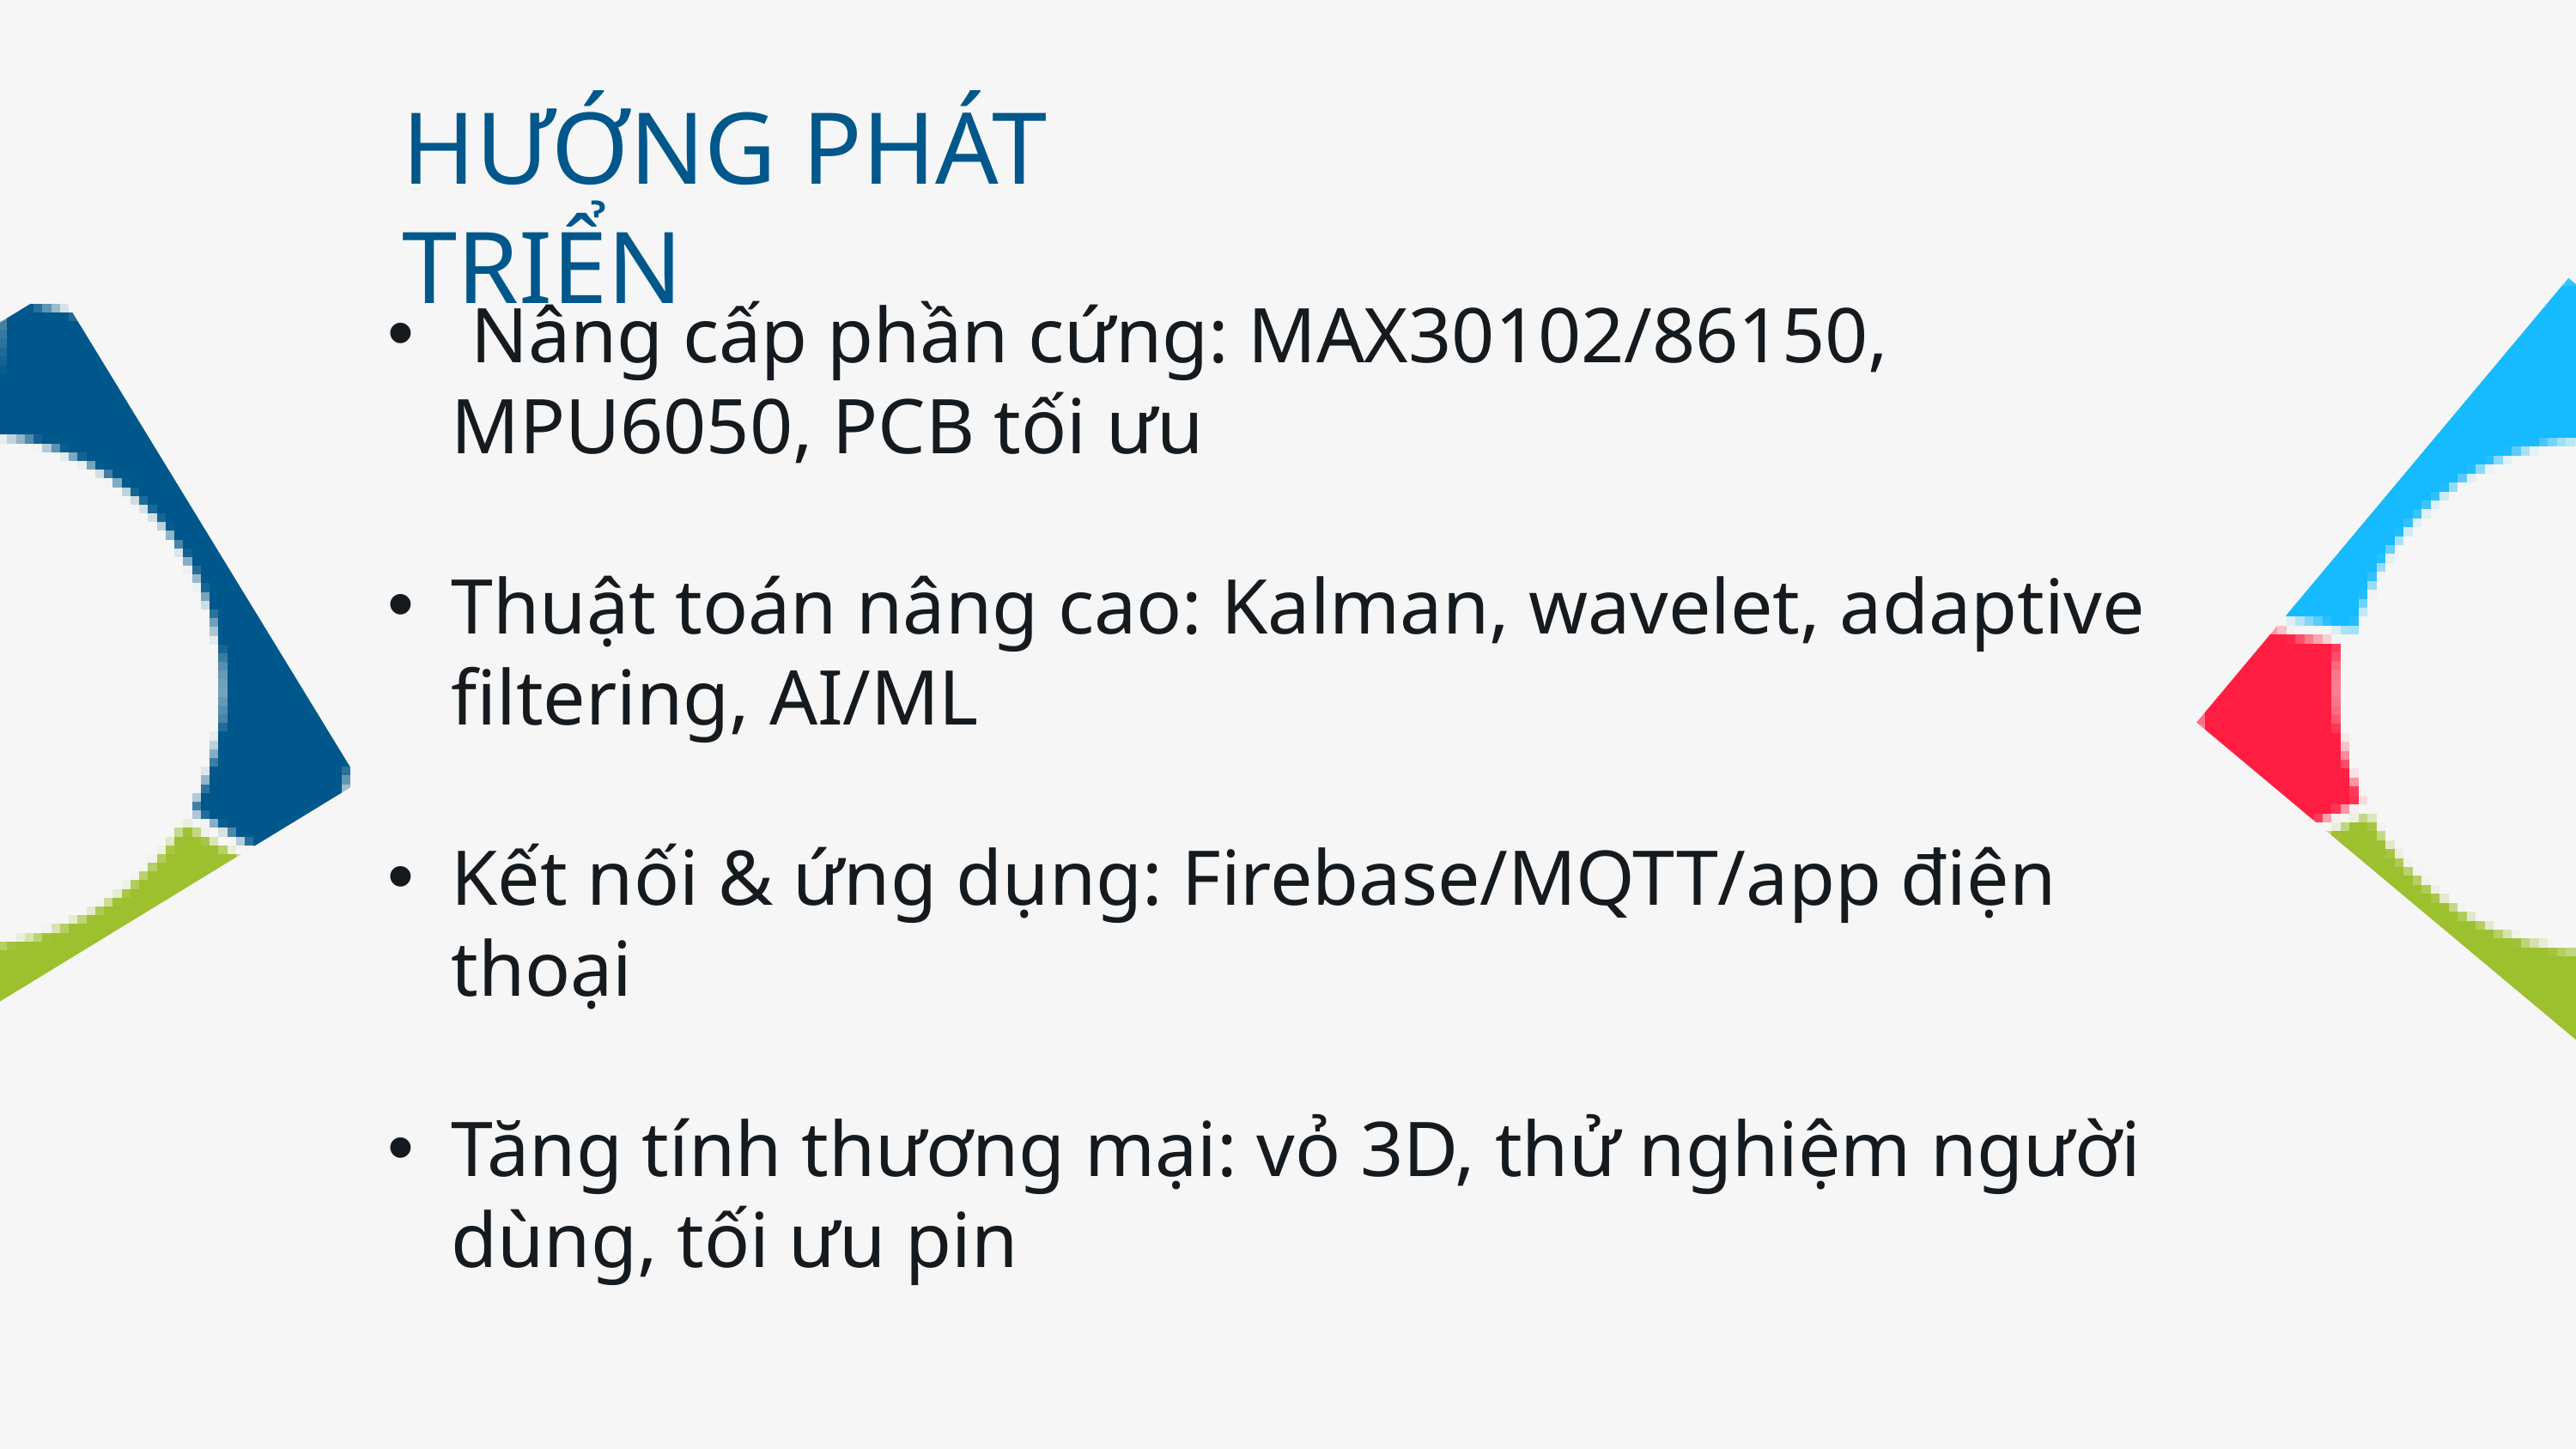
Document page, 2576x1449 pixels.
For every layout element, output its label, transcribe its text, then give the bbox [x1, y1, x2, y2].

text_box HƯỚNG PHÁT TRIỂN [402, 85, 1268, 287]
text_box [2239, 277, 2576, 1040]
text_box [0, 287, 323, 1002]
text_box Nâng cấp phần cứng: MAX30102/86150, MPU6050, PCB tối ưu Thuật toán nâng cao: Kalman, wavelet, adaptive filtering, AI/ML Kết nối & ứng dụng: Firebase/MQTT/app điện thoại Tăng tính thương mại: vỏ 3D, thử nghiệm người dùng, tối ưu pin [323, 287, 2239, 1282]
